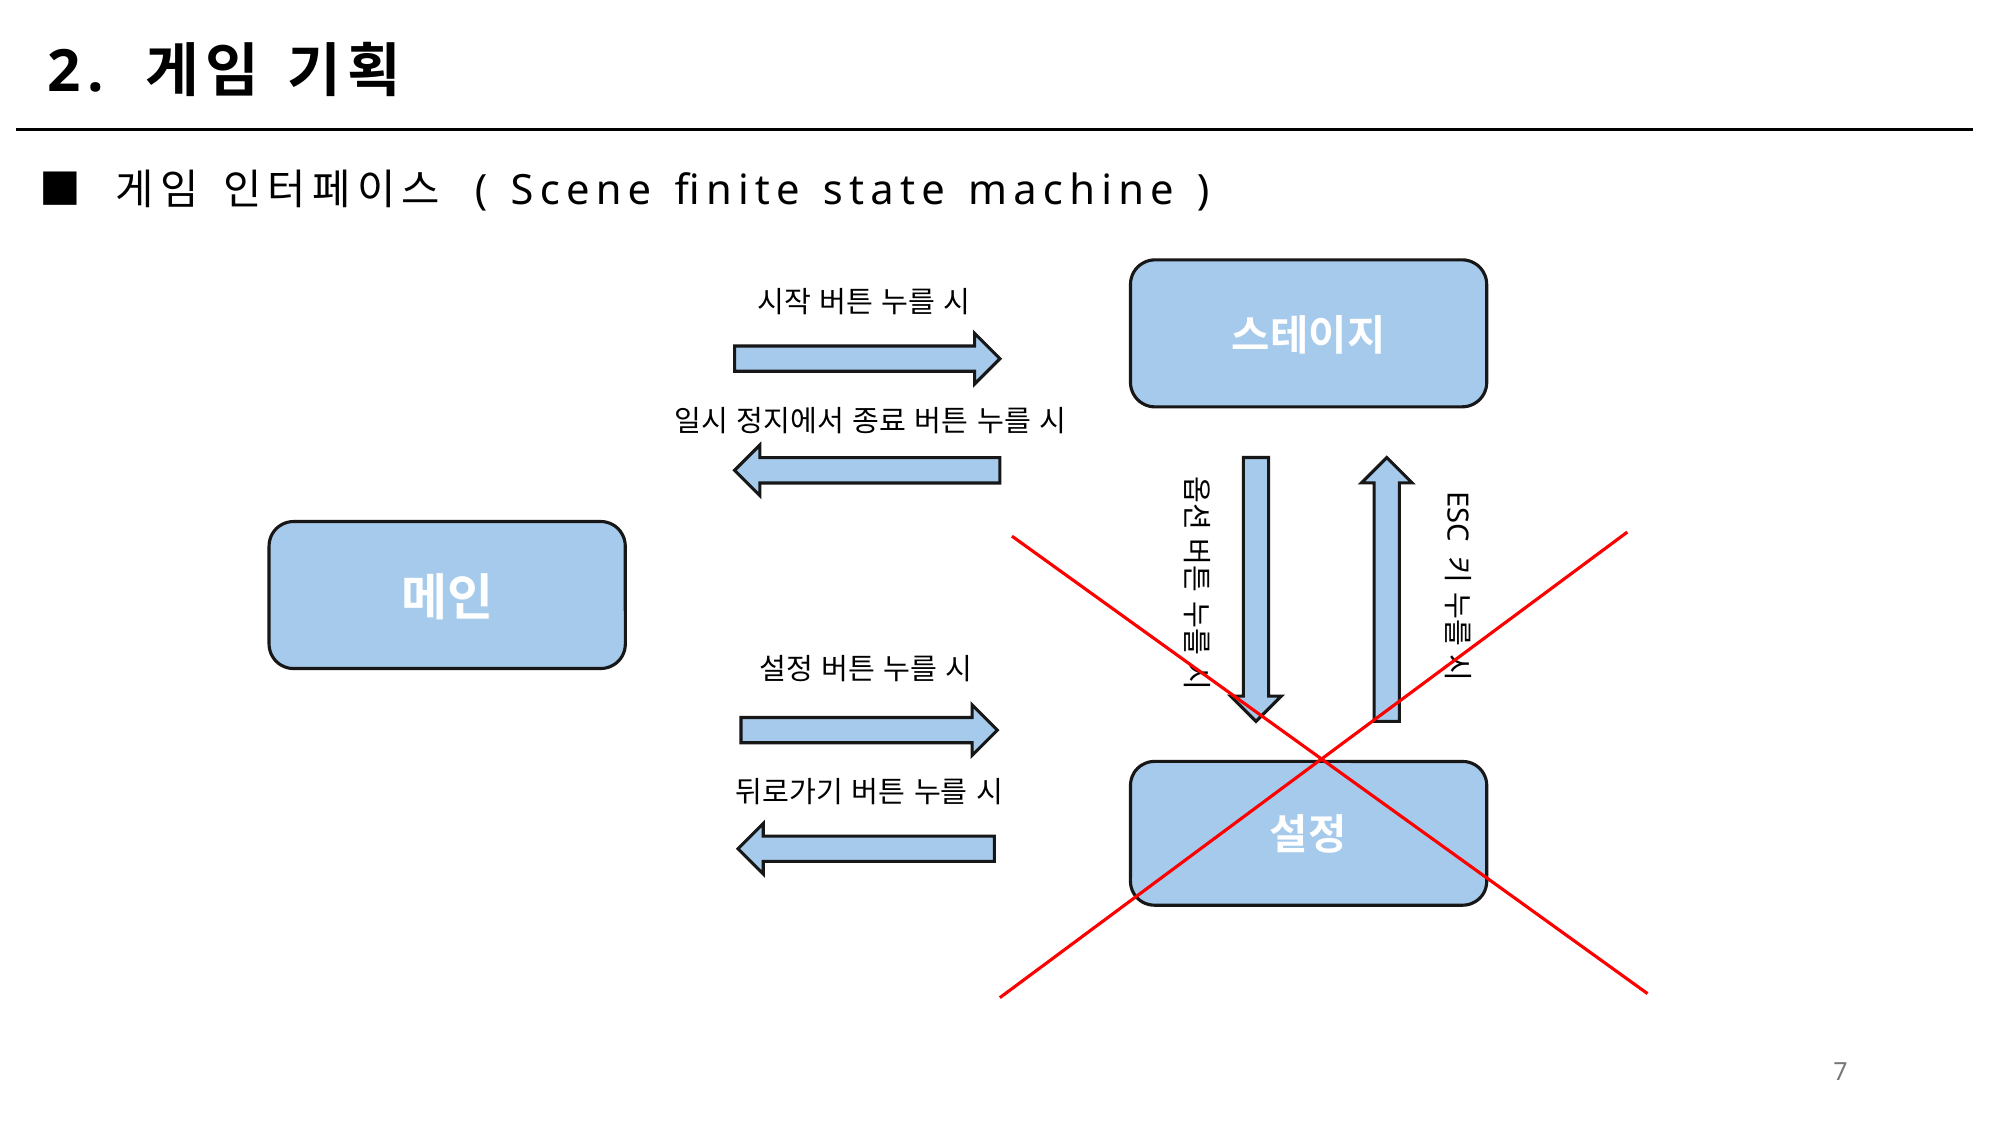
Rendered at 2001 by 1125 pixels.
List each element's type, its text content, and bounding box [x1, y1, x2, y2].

text_box [1241, 455, 1271, 531]
text_box 메인 [267, 519, 627, 671]
text_box [1357, 455, 1416, 531]
text_box 옵션 버튼 누를 시 [1157, 419, 1223, 531]
text_box 스테이지 [1128, 258, 1489, 409]
text_box 뒤로가기 버튼 누를 시 [672, 766, 999, 816]
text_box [1628, 535, 1648, 995]
text_box ■ 게임 인터페이스 ( Scene finite state machine ) [24, 155, 1344, 271]
title 2. 게임 기획 [32, 25, 1758, 119]
text_box 일시 정지에서 종료 버튼 누를 시 [652, 394, 1089, 445]
slide_number 7 [1412, 1042, 1863, 1103]
text_box 시작 버튼 누를 시 [720, 276, 1008, 326]
text_box 설정 버튼 누를 시 [723, 643, 999, 693]
text_box [739, 701, 999, 760]
text_box ESC 키 누를 시 [1418, 424, 1484, 531]
text_box [733, 329, 1003, 388]
text_box [735, 819, 996, 878]
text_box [999, 531, 1628, 999]
text_box [732, 445, 1002, 500]
